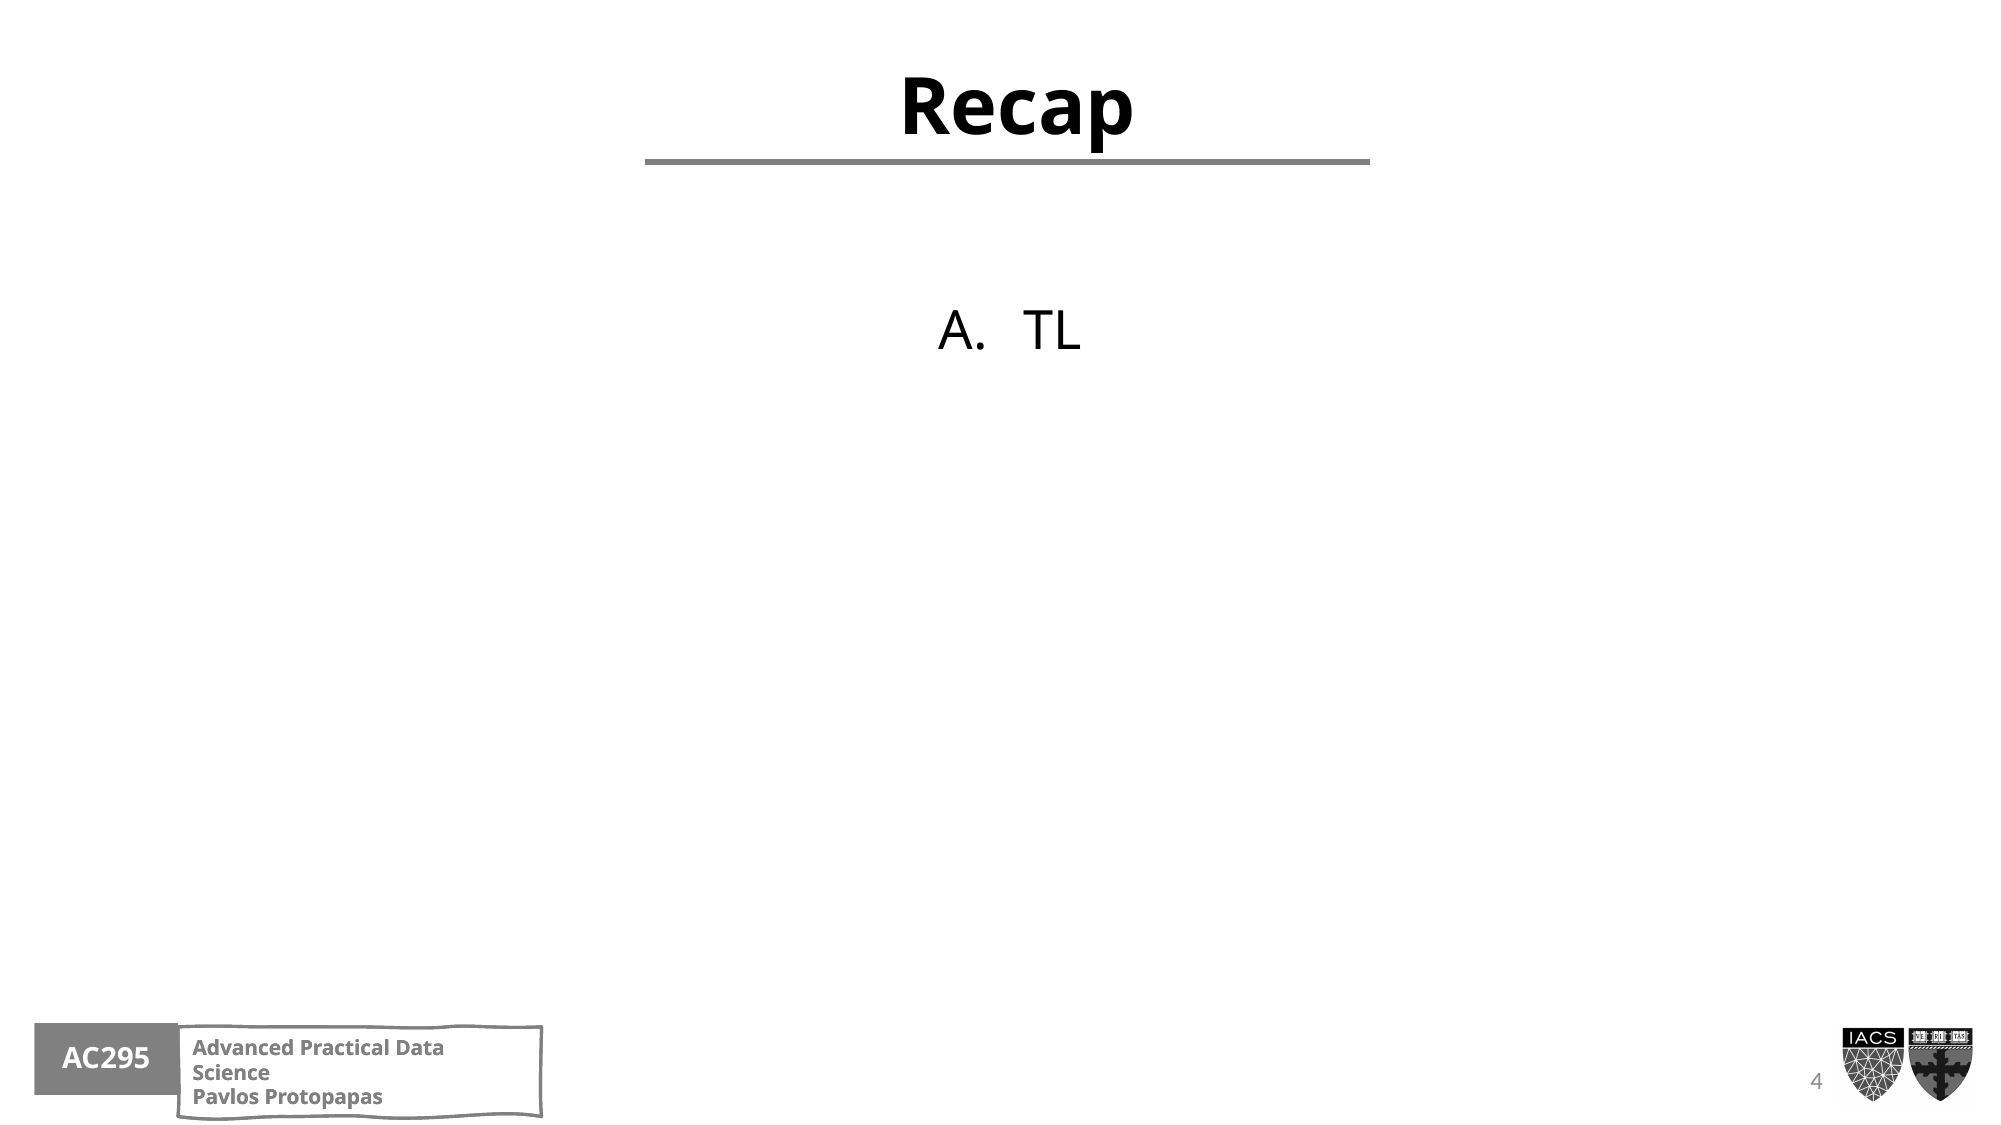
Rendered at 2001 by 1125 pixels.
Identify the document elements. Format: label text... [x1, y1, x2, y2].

picture [1838, 1023, 1977, 1107]
list Recap [167, 48, 1868, 160]
list TL [290, 287, 1745, 953]
